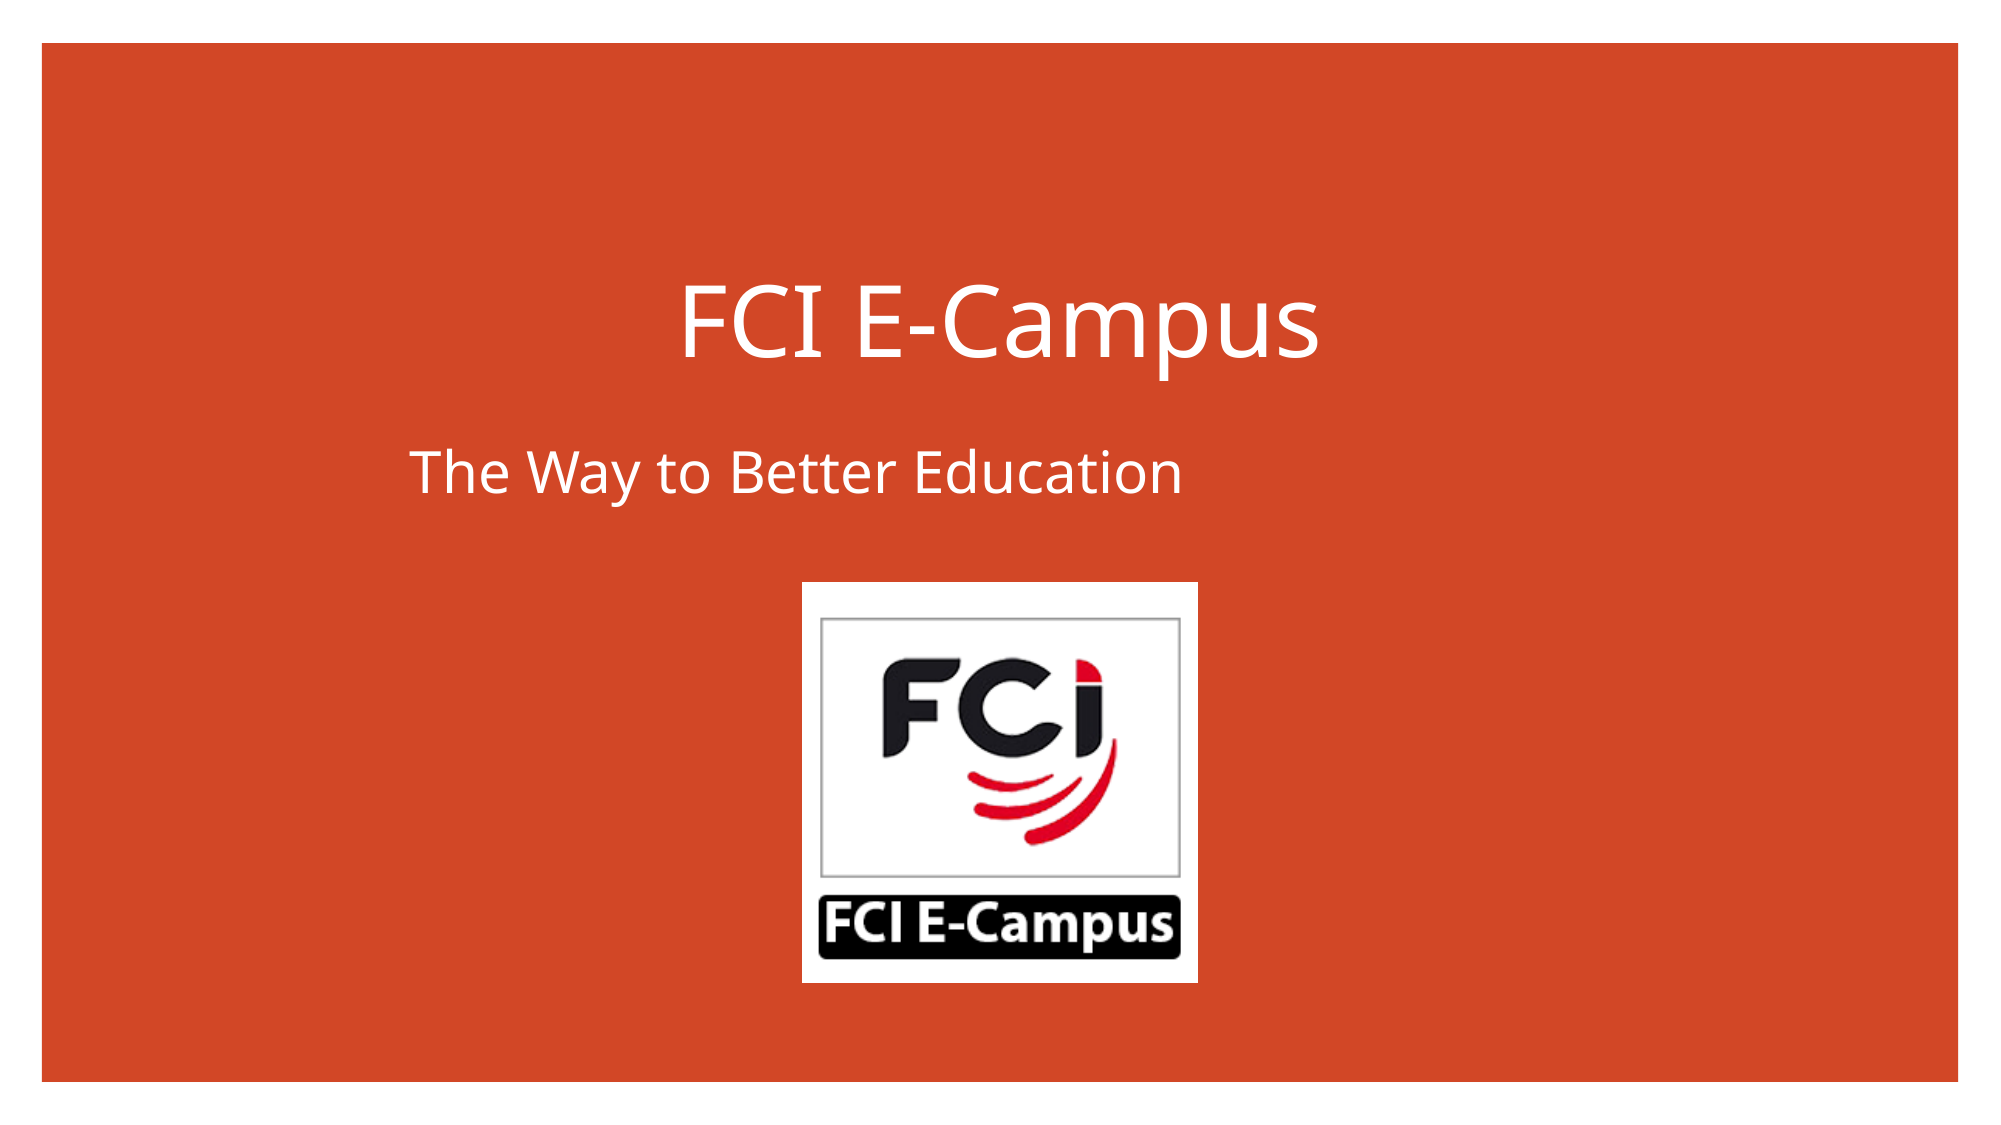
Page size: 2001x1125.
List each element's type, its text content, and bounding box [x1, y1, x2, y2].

picture [802, 582, 1198, 983]
title FCI E-Campus The Way to Better Education [137, 190, 1863, 583]
